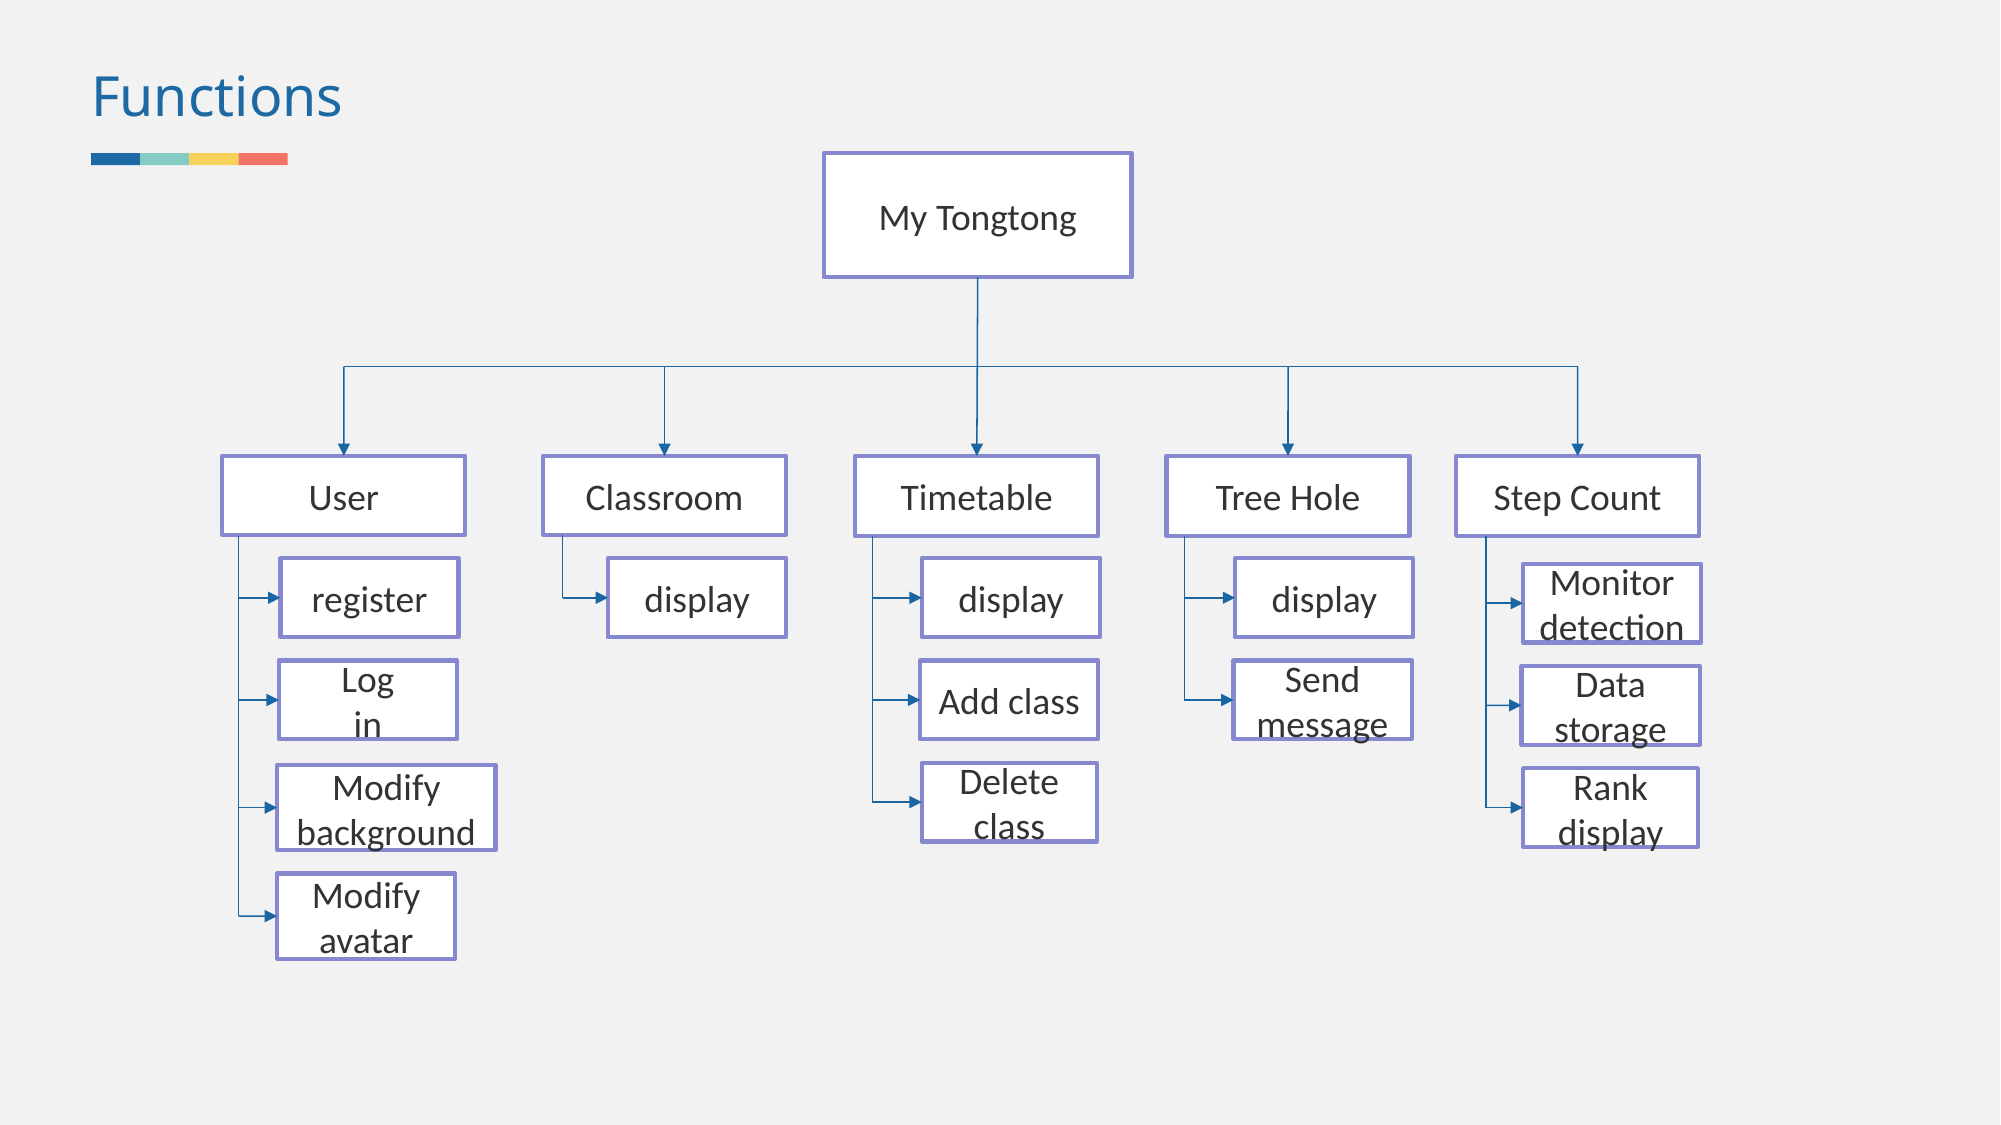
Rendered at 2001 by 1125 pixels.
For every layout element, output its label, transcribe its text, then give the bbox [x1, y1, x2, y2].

text_box Rank display [1521, 766, 1700, 849]
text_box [90, 152, 288, 166]
text_box Modify background [285, 763, 498, 852]
text_box My Tongtong [822, 151, 1134, 275]
text_box Data storage [1519, 664, 1702, 747]
text_box Modify avatar [275, 871, 457, 961]
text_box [343, 276, 1578, 457]
text_box display [1233, 556, 1415, 639]
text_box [238, 535, 281, 917]
text_box Step Count [1454, 454, 1701, 538]
text_box Monitor detection [1521, 562, 1703, 645]
text_box User [220, 454, 467, 537]
text_box register [285, 556, 461, 639]
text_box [855, 464, 1101, 842]
text_box Tree Hole [1164, 464, 1412, 538]
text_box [542, 464, 787, 638]
text_box Log in [285, 658, 459, 741]
text_box Functions [91, 60, 699, 128]
text_box Send message [1231, 658, 1414, 741]
